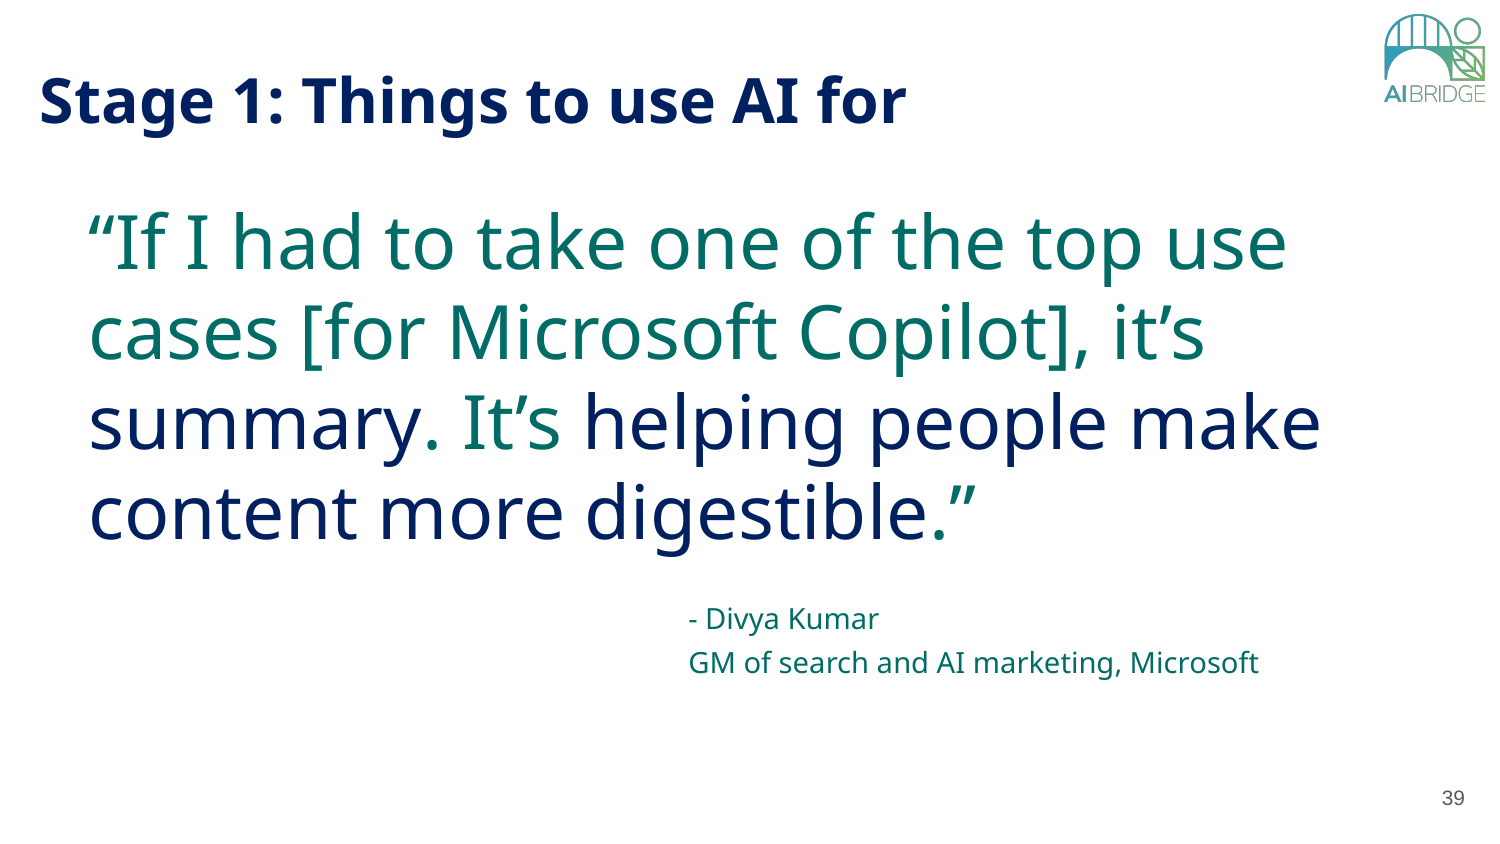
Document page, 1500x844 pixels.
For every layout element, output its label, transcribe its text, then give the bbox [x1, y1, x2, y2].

picture [1384, 13, 1485, 102]
text_box Stage 1: Things to use AI for [34, 55, 1310, 224]
text_box “If I had to take one of the top use cases [for Microsoft Copilot], it’s summary. It’s helping people make content more digestible.” - Divya Kumar GM of search and AI marketing, Microsoft [73, 179, 1427, 695]
slide_number ‹#› [1389, 764, 1480, 830]
